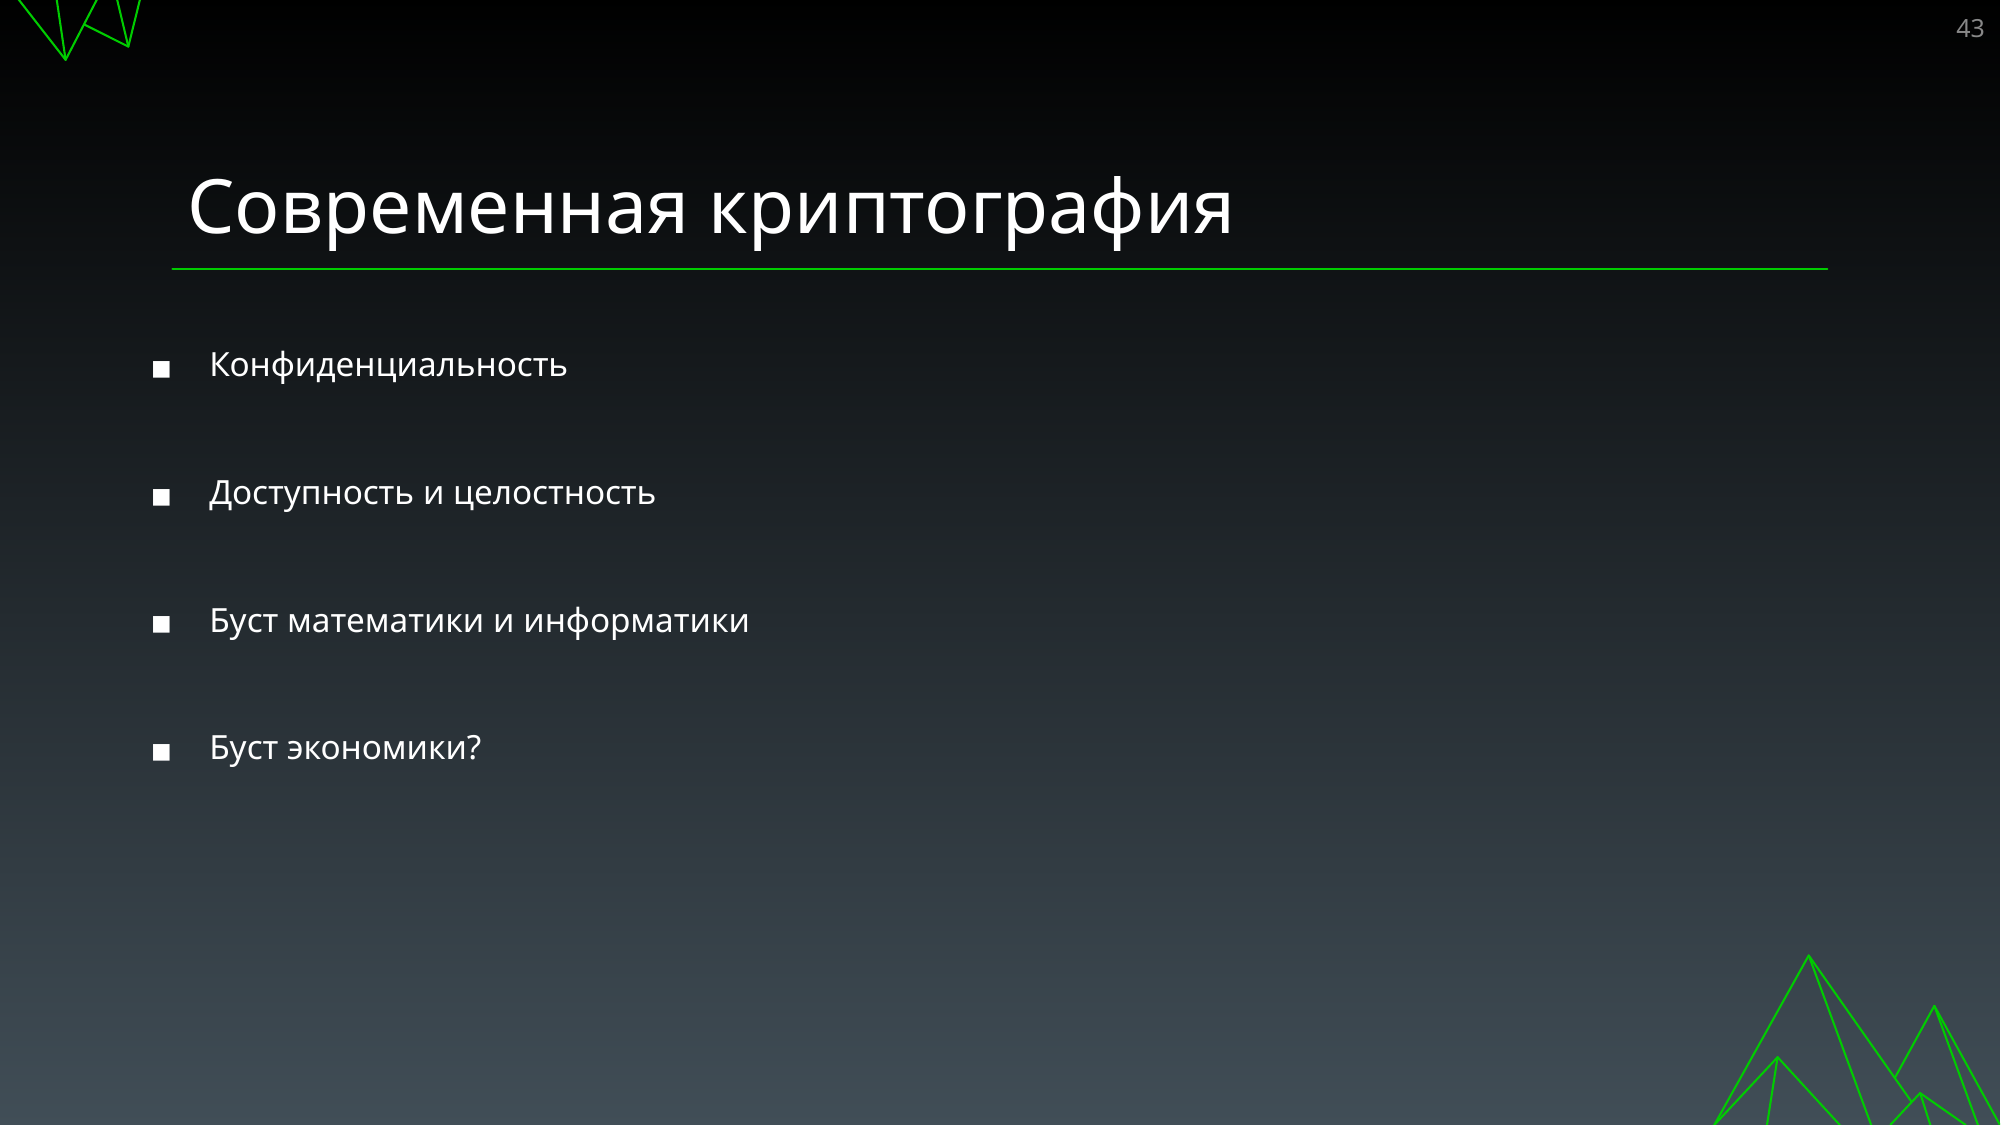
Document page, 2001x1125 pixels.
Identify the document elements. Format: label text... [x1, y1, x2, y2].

text_box Буст математики и информатики [150, 598, 777, 639]
text_box Буст экономики? [150, 726, 777, 767]
text_box Конфиденциальность [150, 343, 777, 384]
slide_number ‹#› [1550, 0, 2000, 60]
text_box Доступность и целостность [150, 471, 777, 512]
title Современная криптография [172, 67, 1828, 257]
